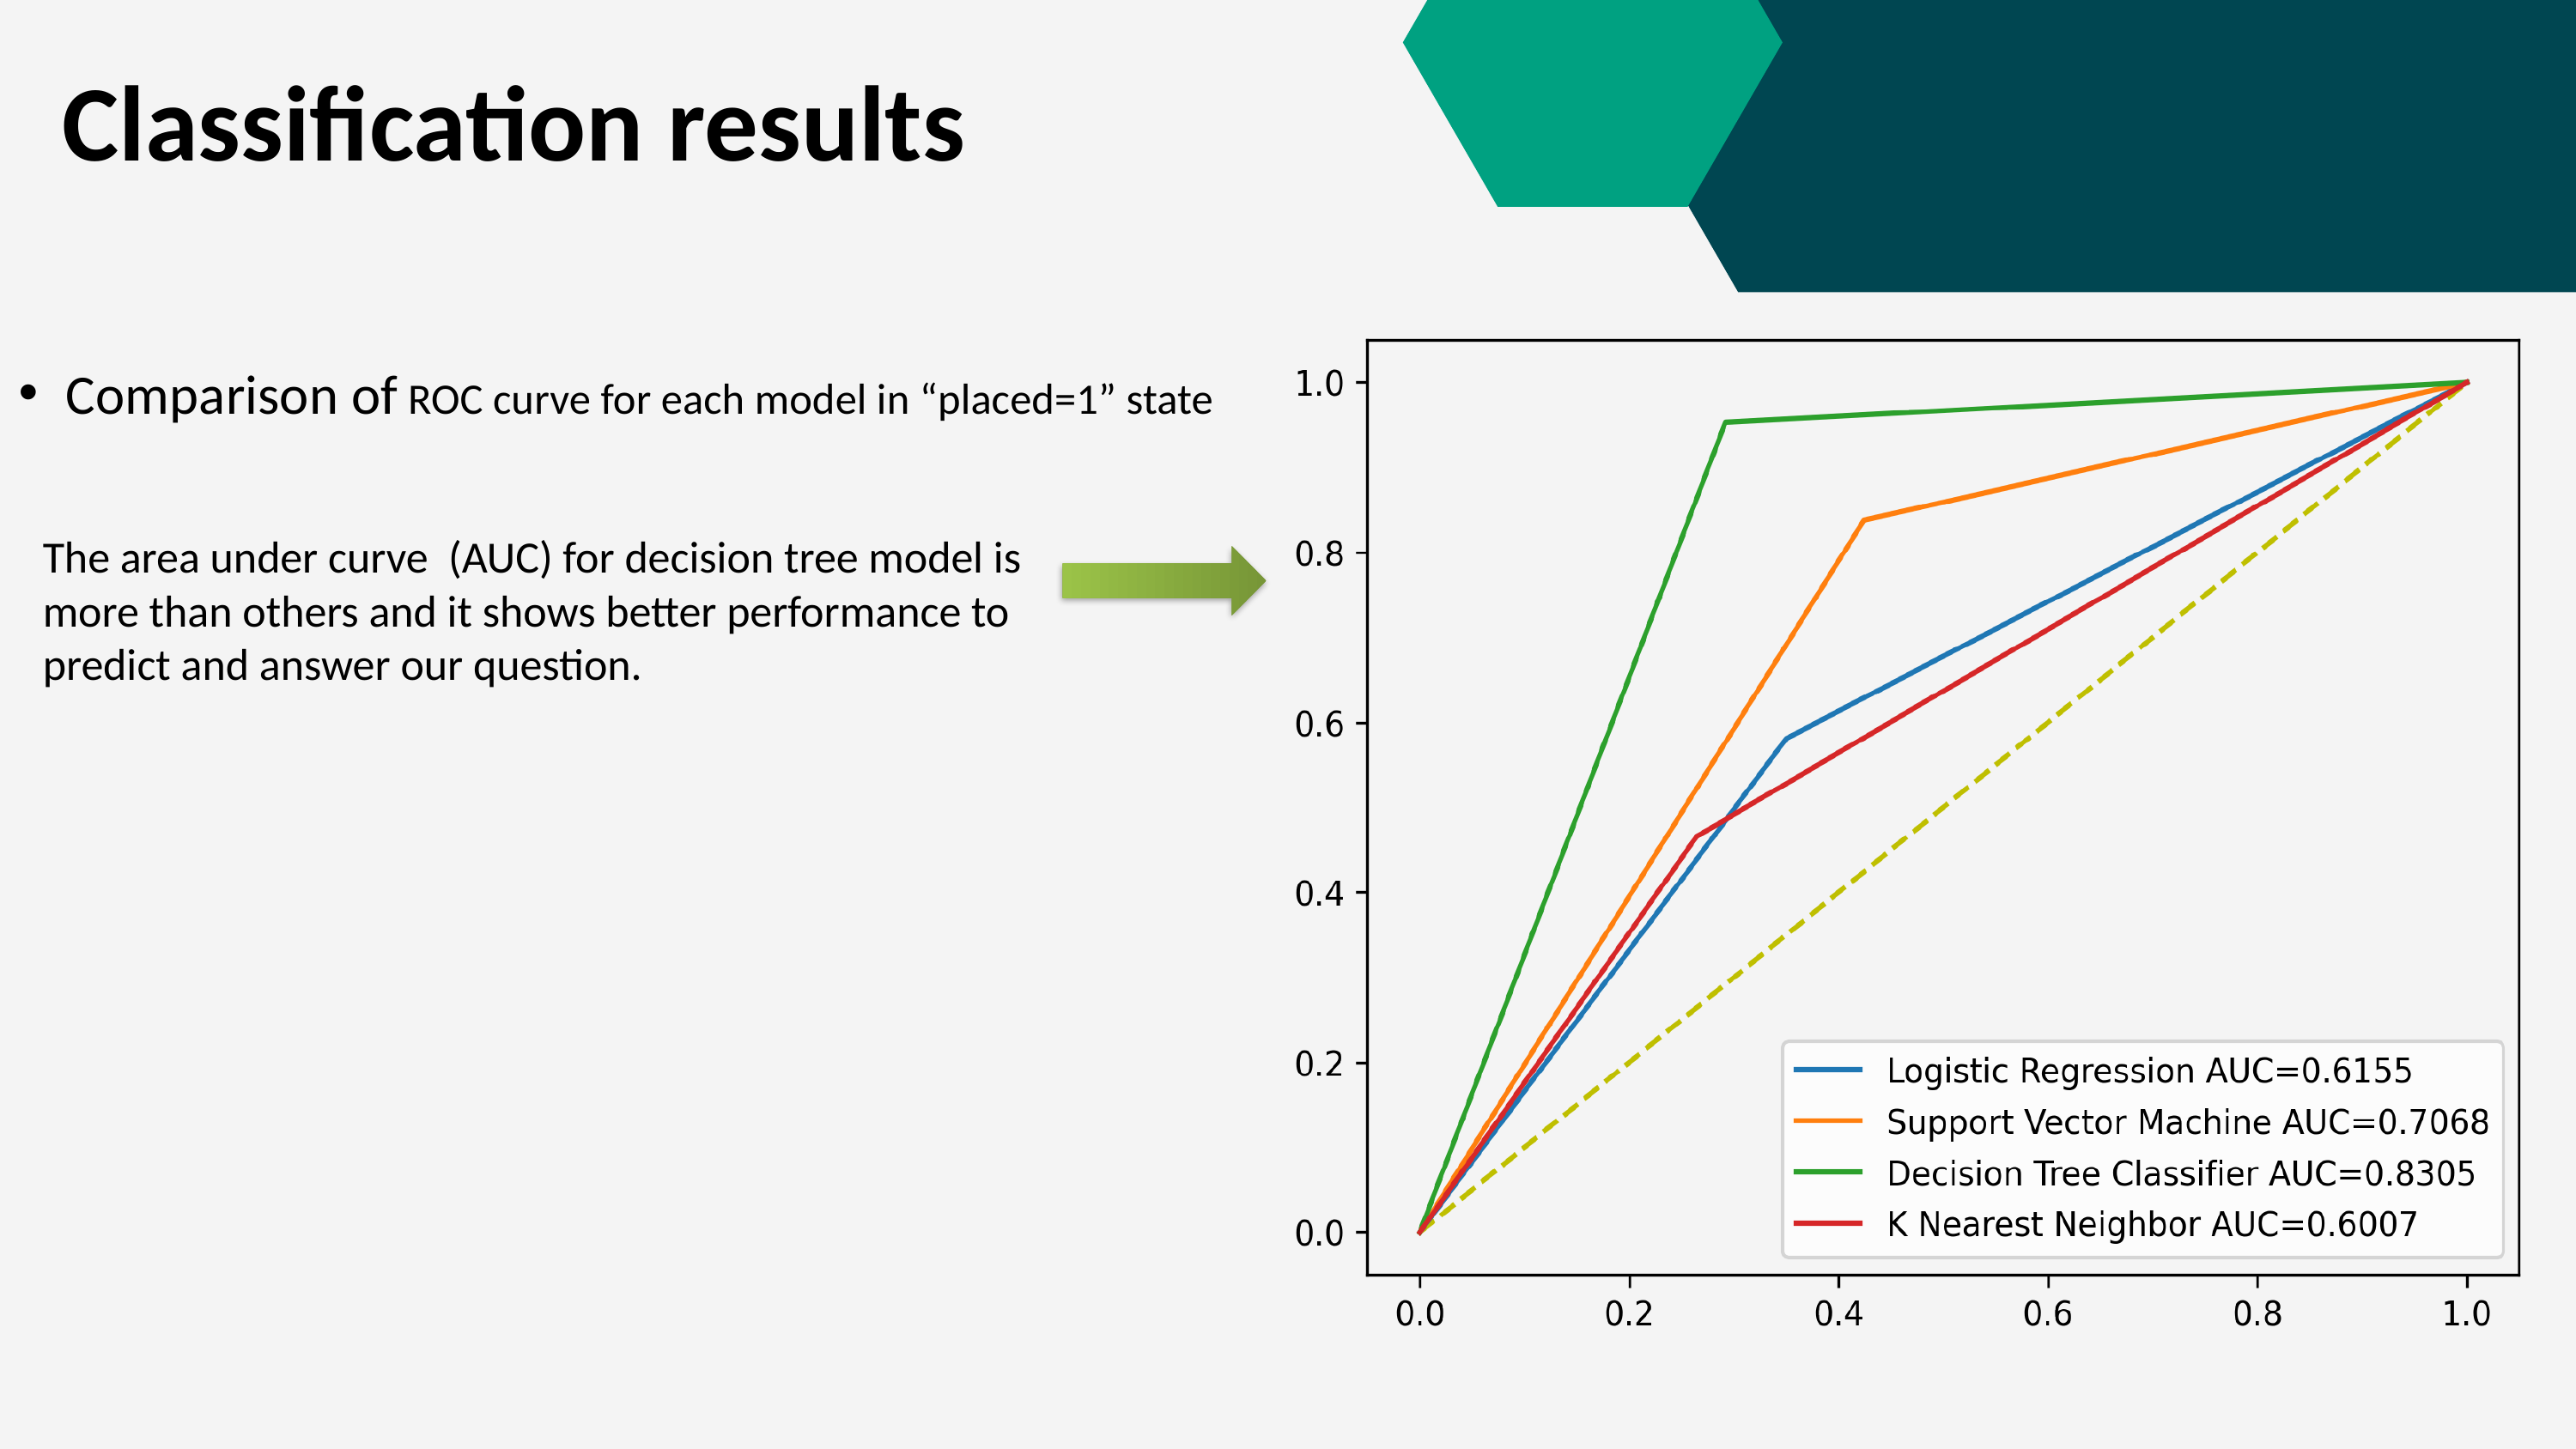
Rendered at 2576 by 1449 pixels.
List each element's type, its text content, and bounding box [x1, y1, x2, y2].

list Comparison of ROC curve for each model in “placed=1” state [5, 352, 1266, 457]
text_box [1402, 0, 1783, 208]
text_box Classification results [62, 42, 1398, 183]
picture [1270, 314, 2542, 1358]
text_box [1062, 546, 1266, 615]
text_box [1485, 0, 2576, 293]
text_box The area under curve (AUC) for decision tree model is more than others and it shows better performance to predict and answer our question. [30, 522, 1085, 696]
